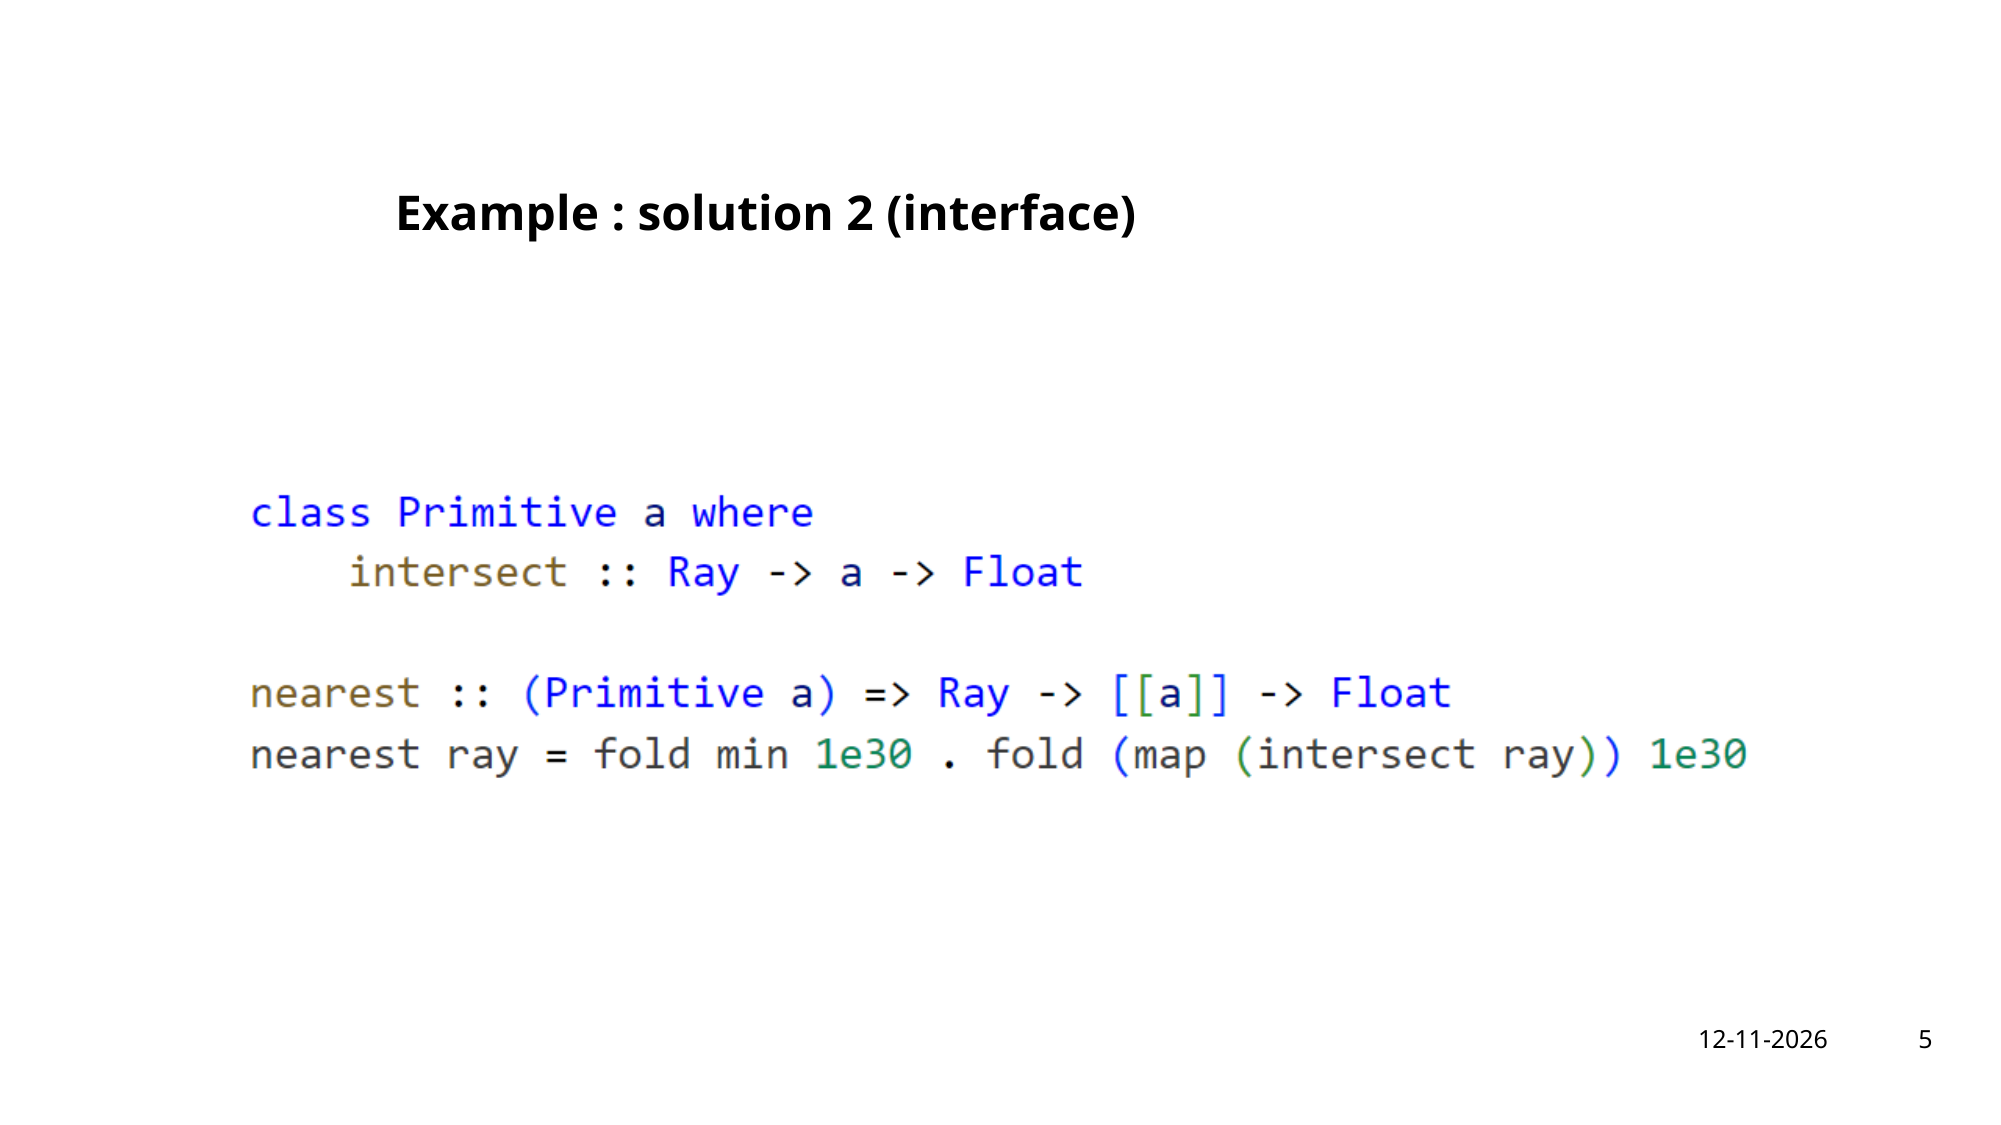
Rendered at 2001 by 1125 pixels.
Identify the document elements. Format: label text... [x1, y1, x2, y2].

title Example : solution 2 (interface) [380, 174, 1621, 276]
picture [244, 486, 1760, 789]
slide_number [1690, 1010, 1829, 1071]
slide_number 5 [1828, 1009, 1933, 1071]
